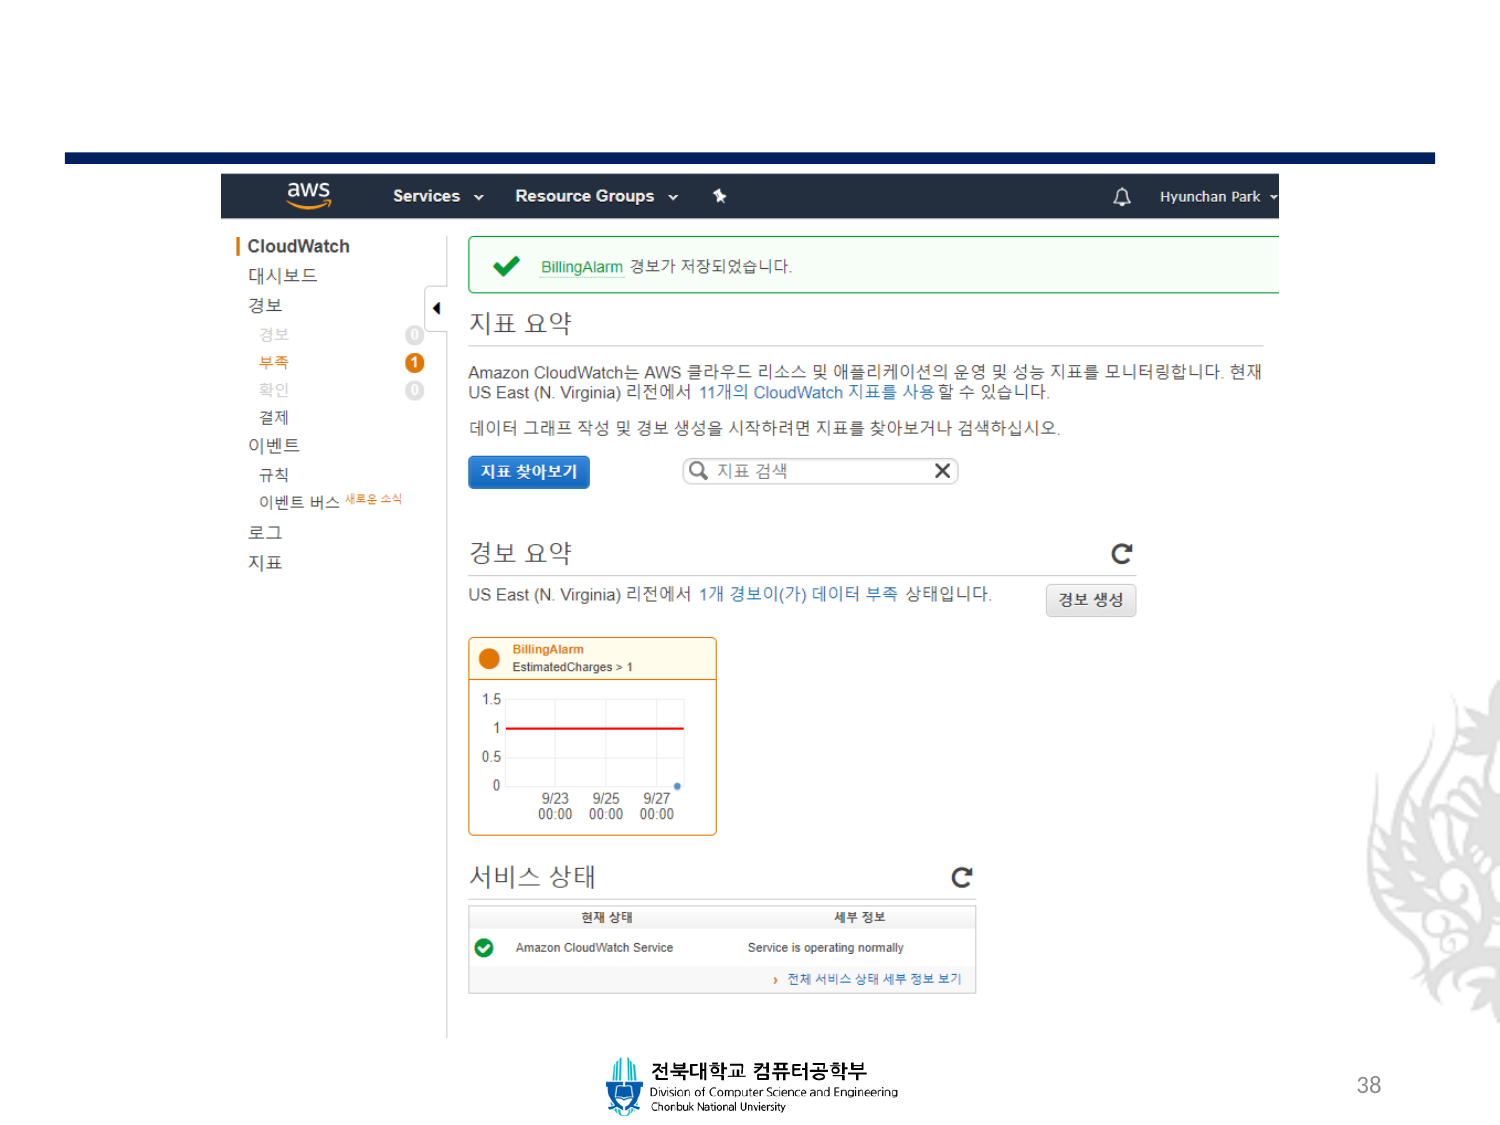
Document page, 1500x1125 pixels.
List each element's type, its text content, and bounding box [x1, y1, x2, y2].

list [221, 173, 1279, 1038]
picture [600, 1057, 900, 1116]
slide_number 38 [1059, 1057, 1397, 1111]
